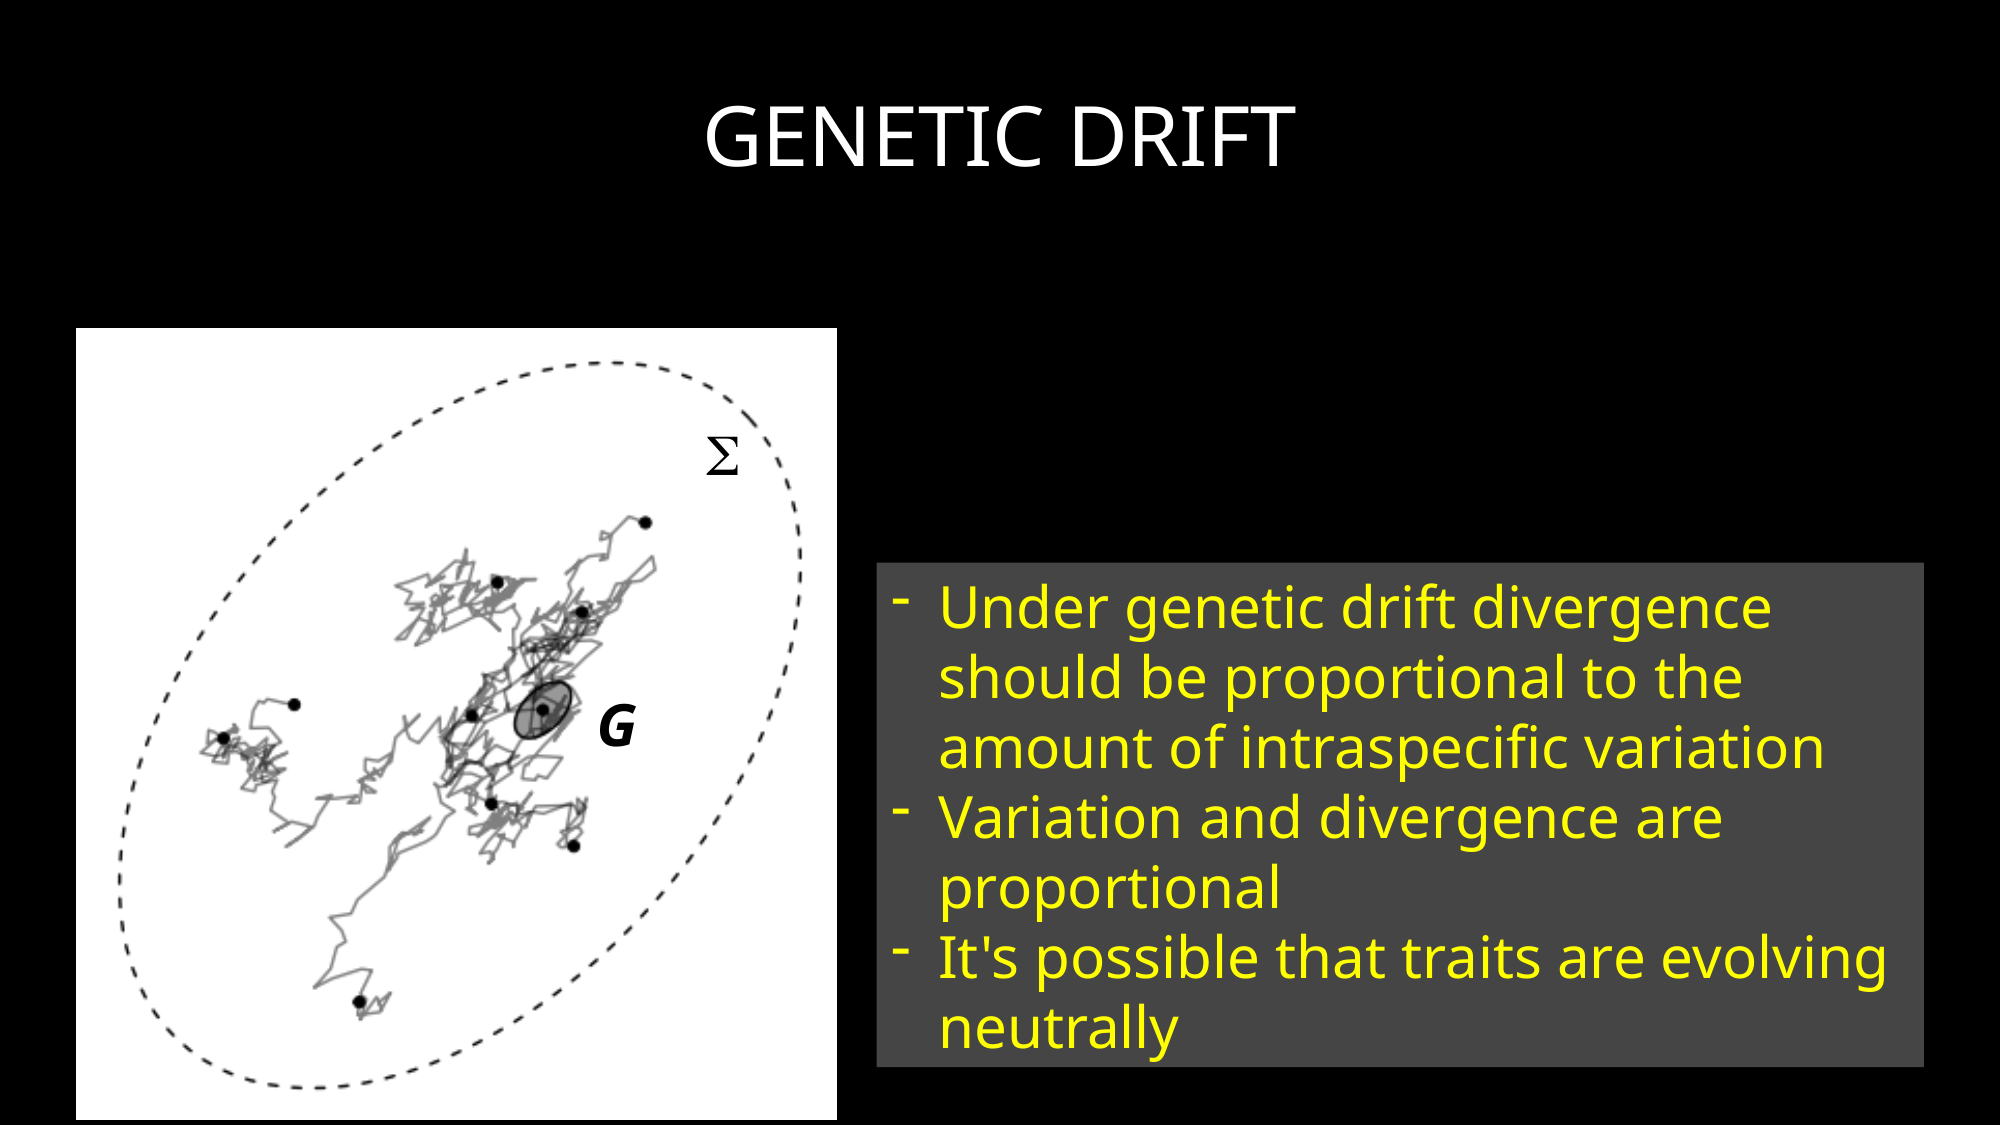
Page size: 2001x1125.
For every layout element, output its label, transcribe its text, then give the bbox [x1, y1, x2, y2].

picture [75, 327, 838, 1121]
text_box Under genetic drift divergence should be proportional to the amount of intraspecific variation Variation and divergence are proportional It's possible that traits are evolving neutrally [876, 562, 1924, 1068]
title Genetic Drift [293, 33, 1707, 246]
